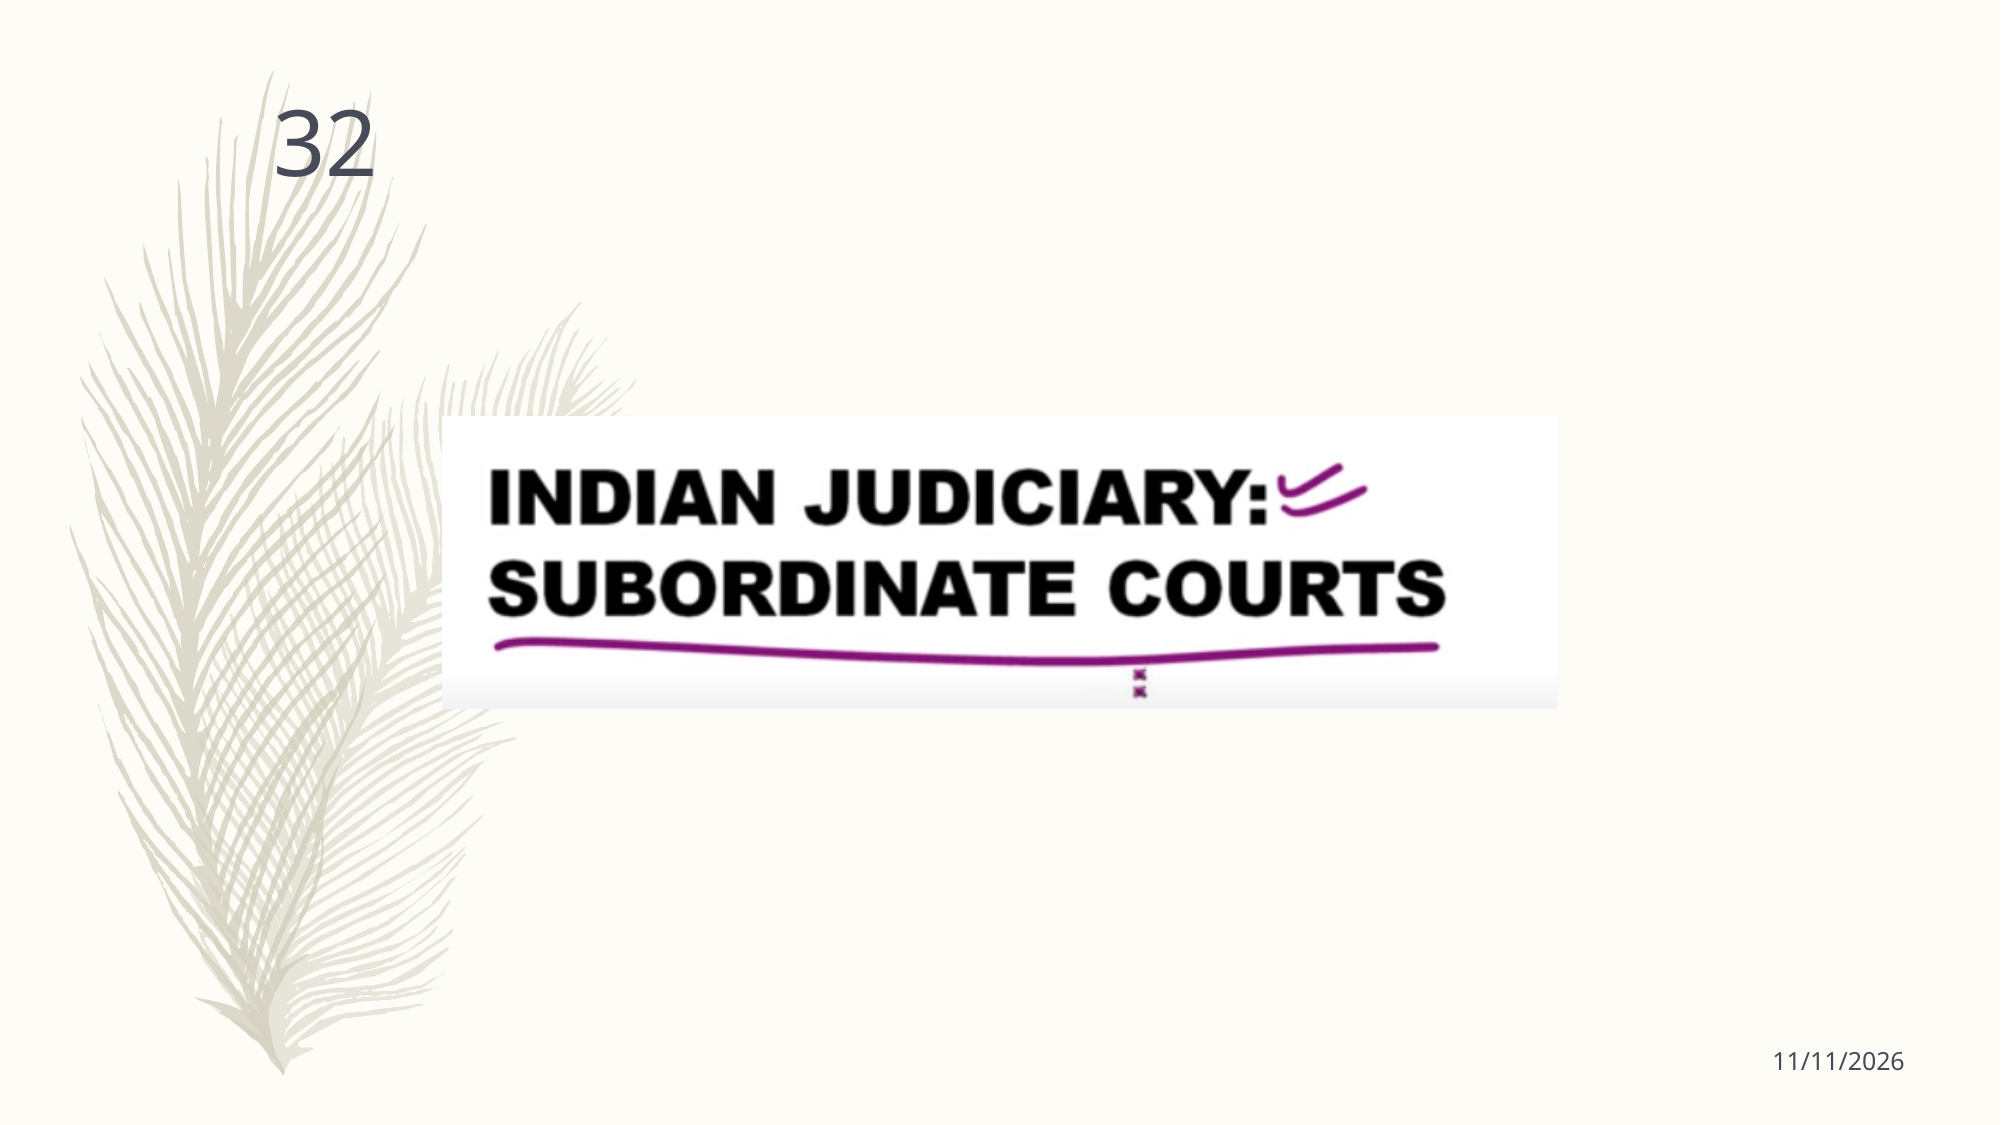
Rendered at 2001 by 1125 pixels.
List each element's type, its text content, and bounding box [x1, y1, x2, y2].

picture [442, 416, 1557, 709]
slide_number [1470, 1032, 1920, 1093]
slide_number 32 [84, 118, 394, 218]
